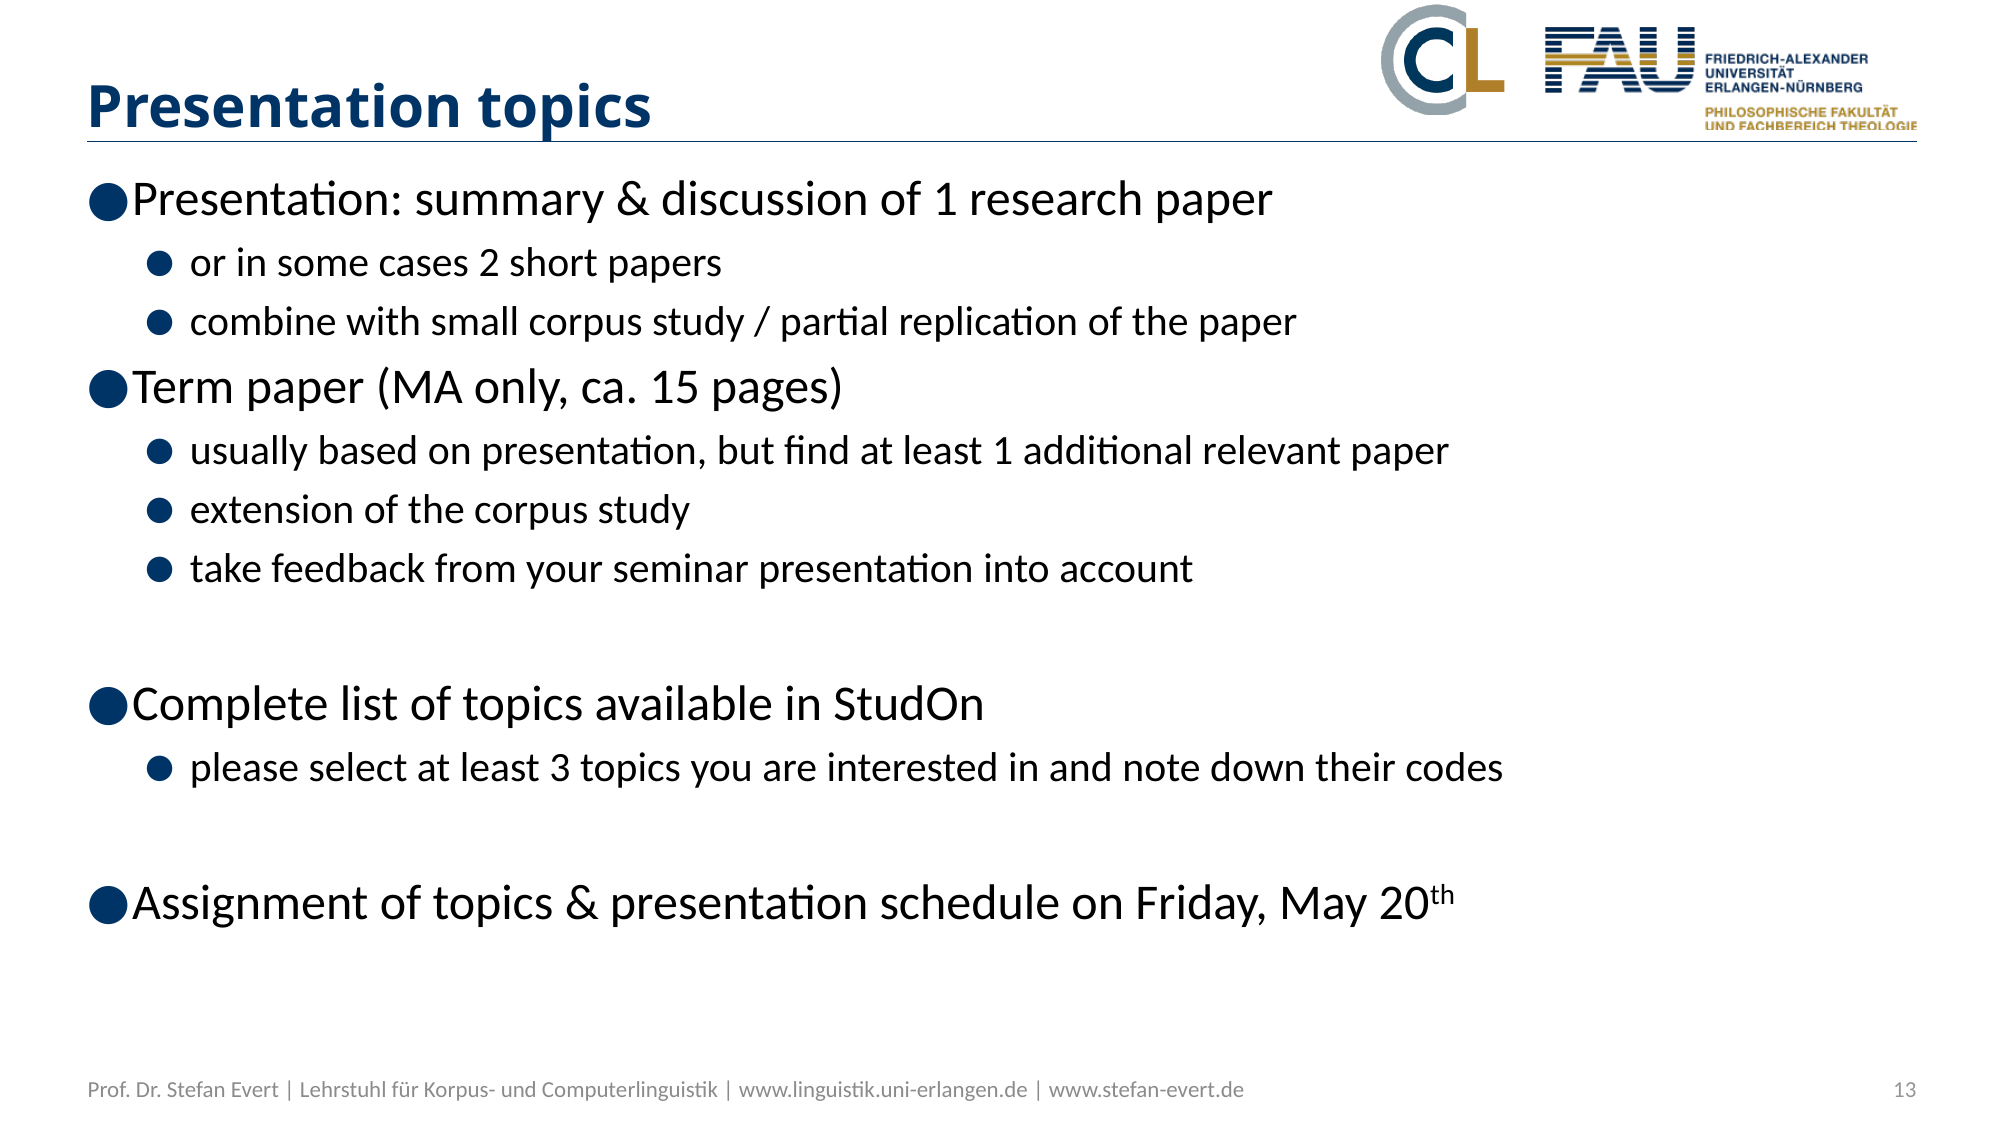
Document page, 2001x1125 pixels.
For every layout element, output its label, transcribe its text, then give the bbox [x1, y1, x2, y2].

list Presentation: summary & discussion of 1 research paper or in some cases 2 short papers combine with small corpus study / partial replication of the paper Term paper (MA only, ca. 15 pages) usually based on presentation, but find at least 1 additional relevant paper extension of the corpus study take feedback from your seminar presentation into account Complete list of topics available in StudOn please select at least 3 topics you are interested in and note down their codes Assignment of topics & presentation schedule on Friday, May 20th [86, 165, 1917, 1052]
title Presentation topics [86, 20, 1354, 139]
footer Prof. Dr. Stefan Evert | Lehrstuhl für Korpus- und Computerlinguistik | www.linguistik.uni-erlangen.de | www.stefan-evert.de [87, 1051, 1721, 1125]
slide_number 13 [1818, 1051, 1917, 1125]
